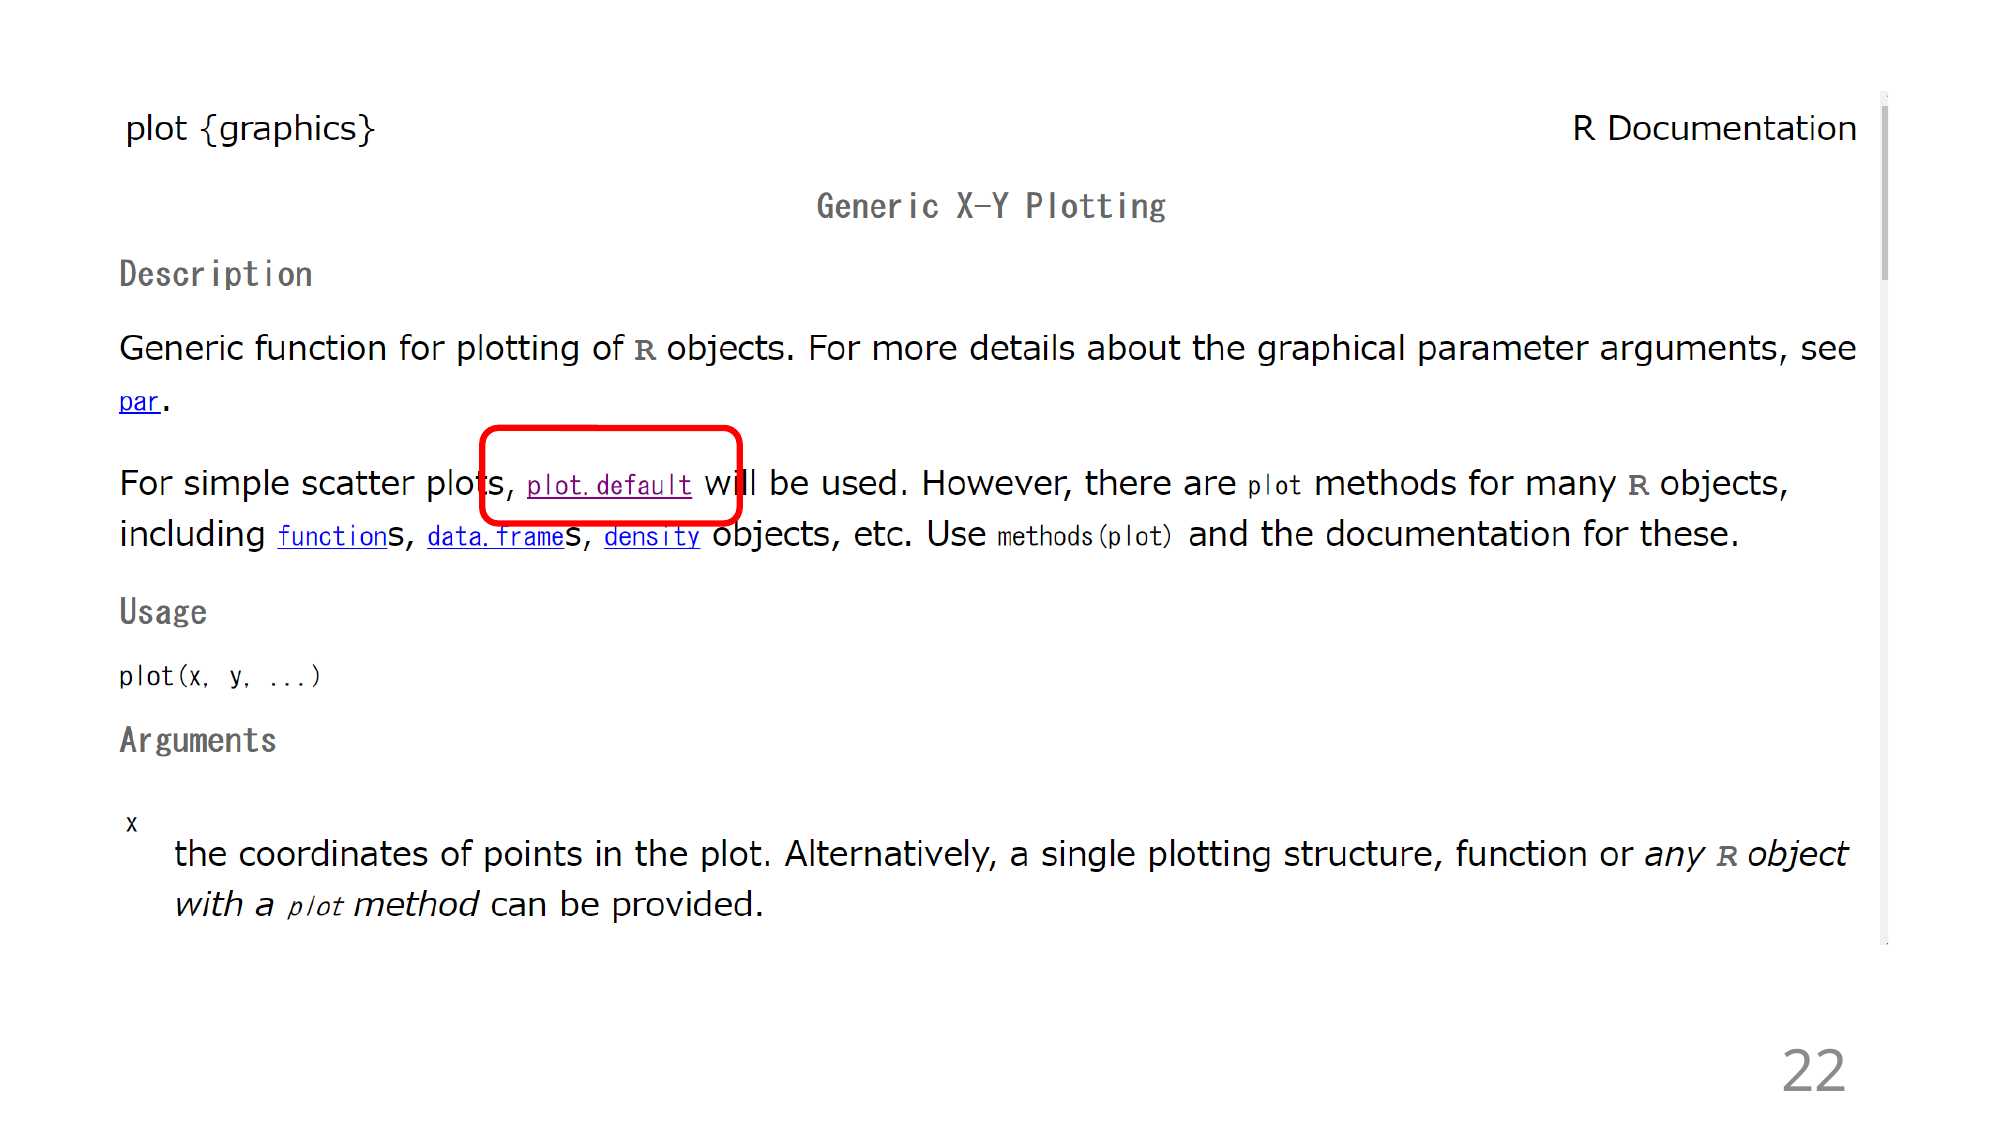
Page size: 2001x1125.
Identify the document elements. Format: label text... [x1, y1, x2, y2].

slide_number 22 [1412, 1042, 1863, 1103]
picture [92, 91, 1889, 945]
